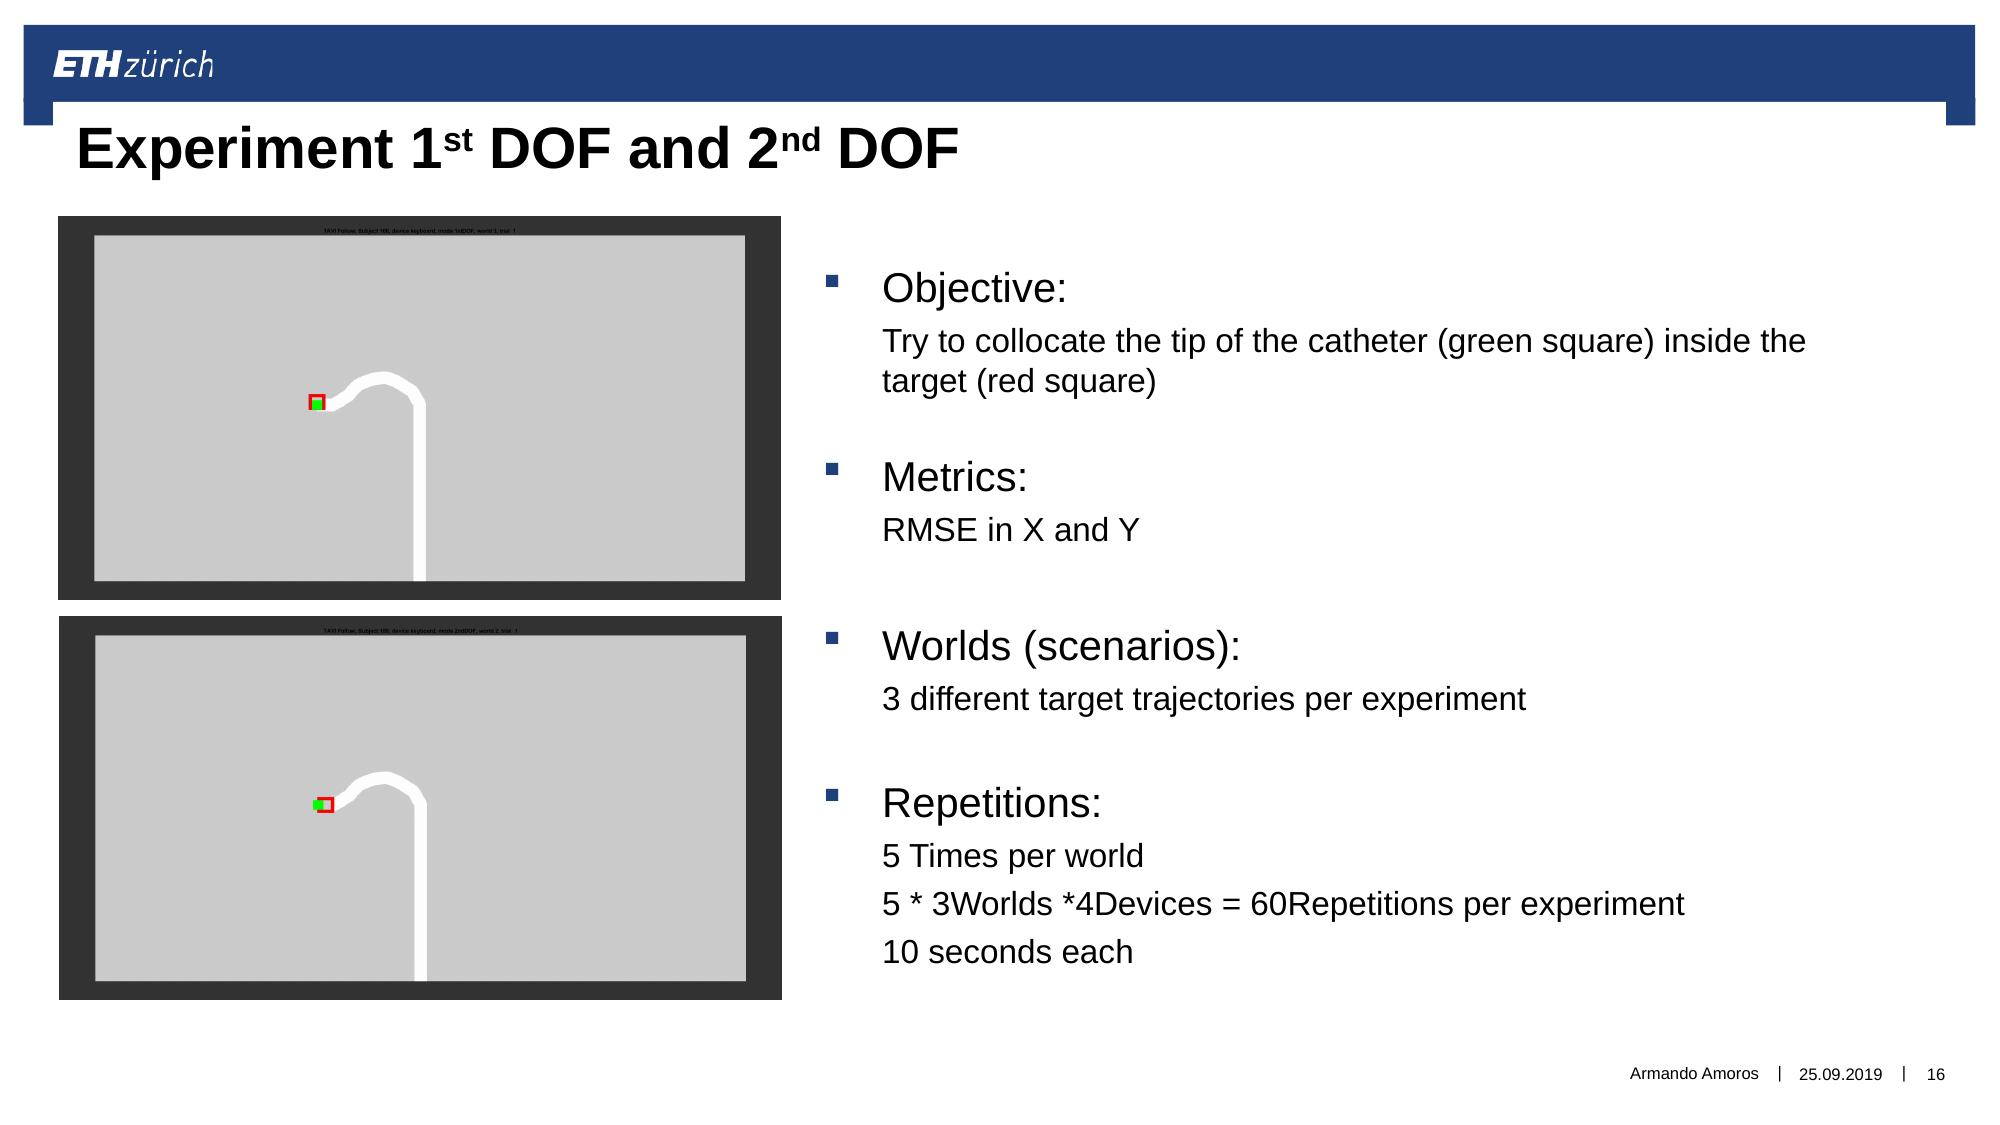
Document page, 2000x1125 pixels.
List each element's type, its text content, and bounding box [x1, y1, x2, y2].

slide_number 16 [1906, 1034, 1966, 1112]
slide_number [1790, 1034, 1892, 1112]
footer Armando Amoros [999, 1034, 1760, 1111]
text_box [57, 215, 782, 601]
text_box Objective: Try to collocate the tip of the catheter (green square) inside the target (red square) Metrics: RMSE in X and Y Worlds (scenarios): 3 different target trajectories per experiment Repetitions: 5 Times per world 5 * 3Worlds *4Devices = 60Repetitions per experiment 10 seconds each [799, 261, 1875, 975]
title Experiment 1st DOF and 2nd DOF [53, 101, 1946, 262]
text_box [58, 615, 783, 1001]
